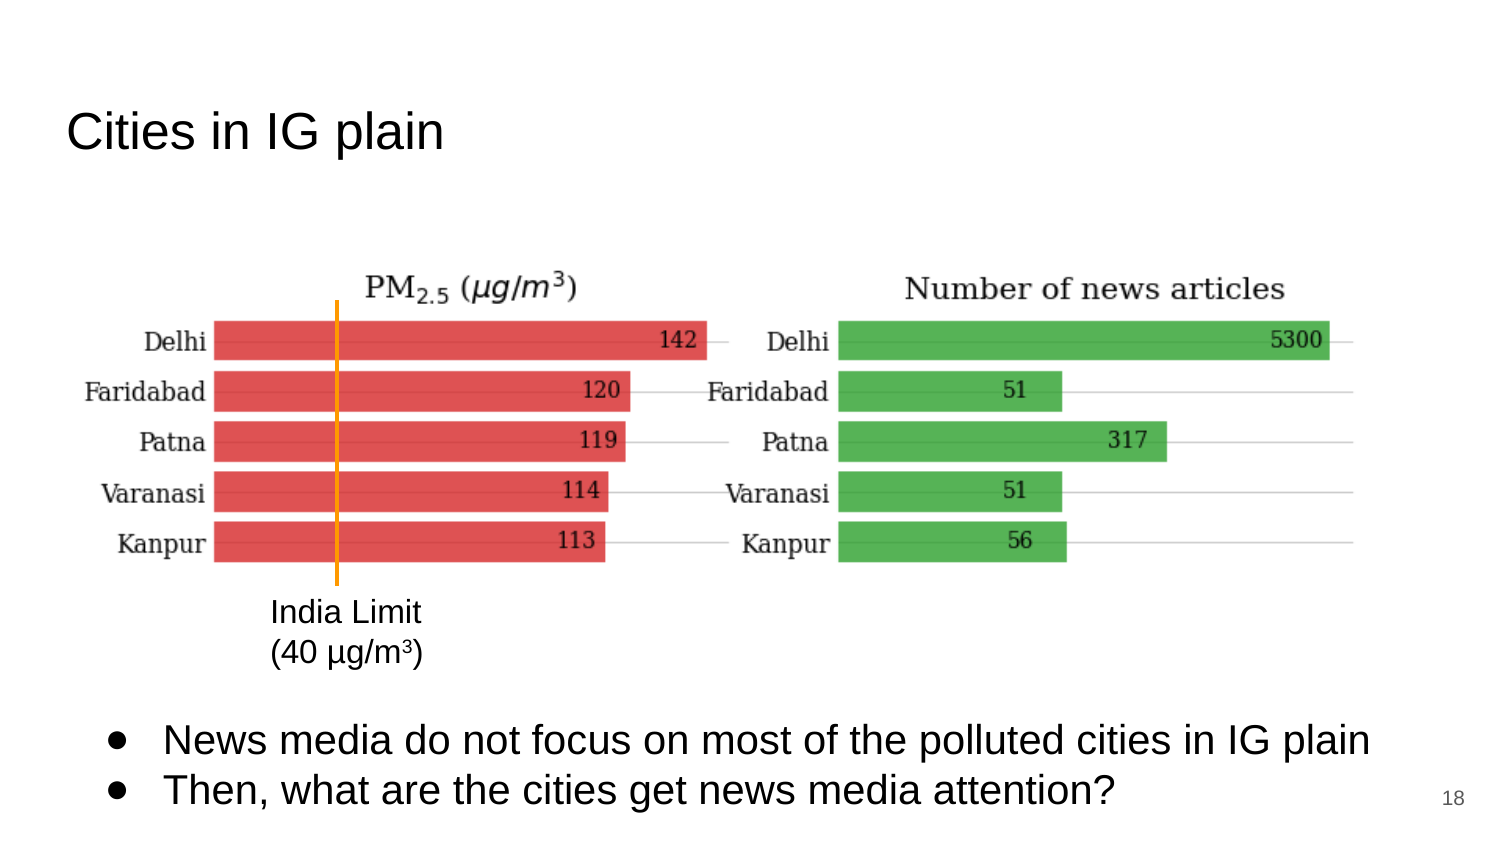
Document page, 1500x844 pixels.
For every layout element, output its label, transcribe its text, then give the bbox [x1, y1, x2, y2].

picture [72, 257, 1366, 587]
text_box India Limit (40 µg/m3) [254, 594, 454, 685]
text_box News media do not focus on most of the polluted cities in IG plain Then, what are the cities get news media attention? [72, 698, 1390, 829]
title Cities in IG plain [51, 72, 1449, 228]
slide_number ‹#› [1389, 764, 1480, 830]
